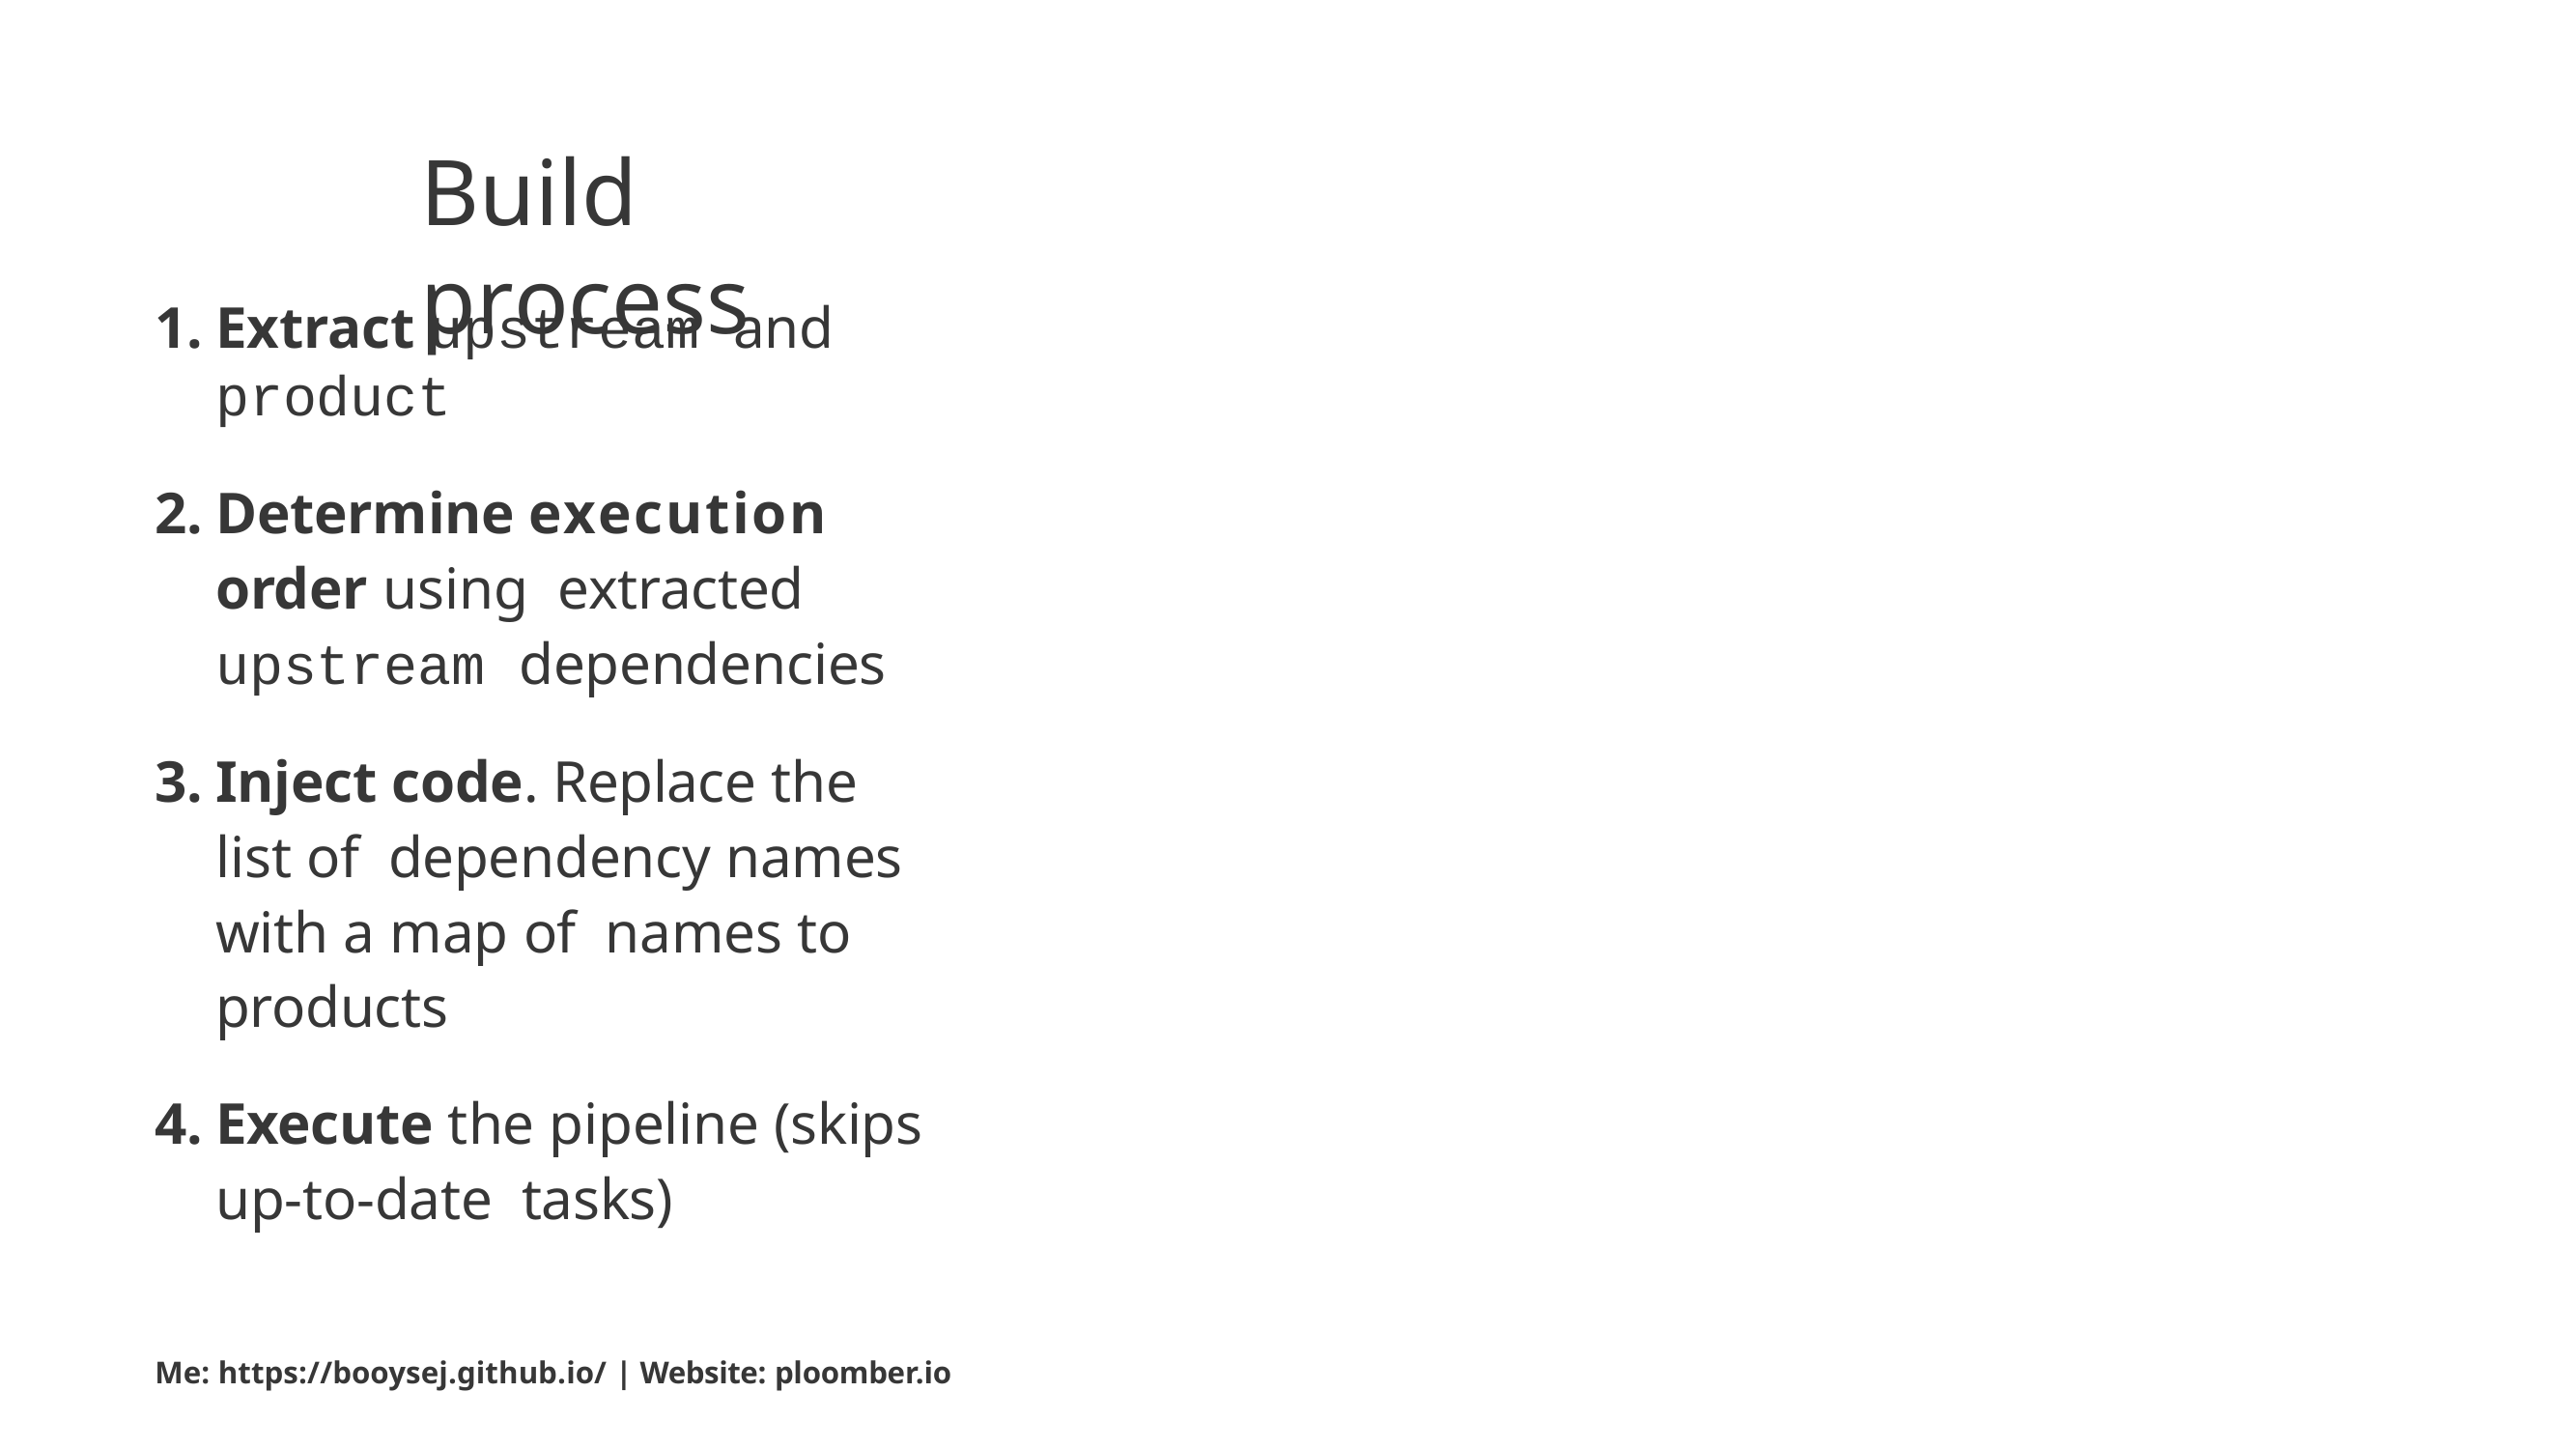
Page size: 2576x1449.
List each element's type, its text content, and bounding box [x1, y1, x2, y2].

footer Me: https://booysej.github.io/ | Website: ploomber.io [153, 1352, 1236, 1449]
title Build process [418, 132, 950, 289]
text_box Extract upstream and product Determine execution order using extracted upstream dependencies Inject code. Replace the list of dependency names with a map of names to products Execute the pipeline (skips up-to-date tasks) [153, 289, 1019, 1231]
